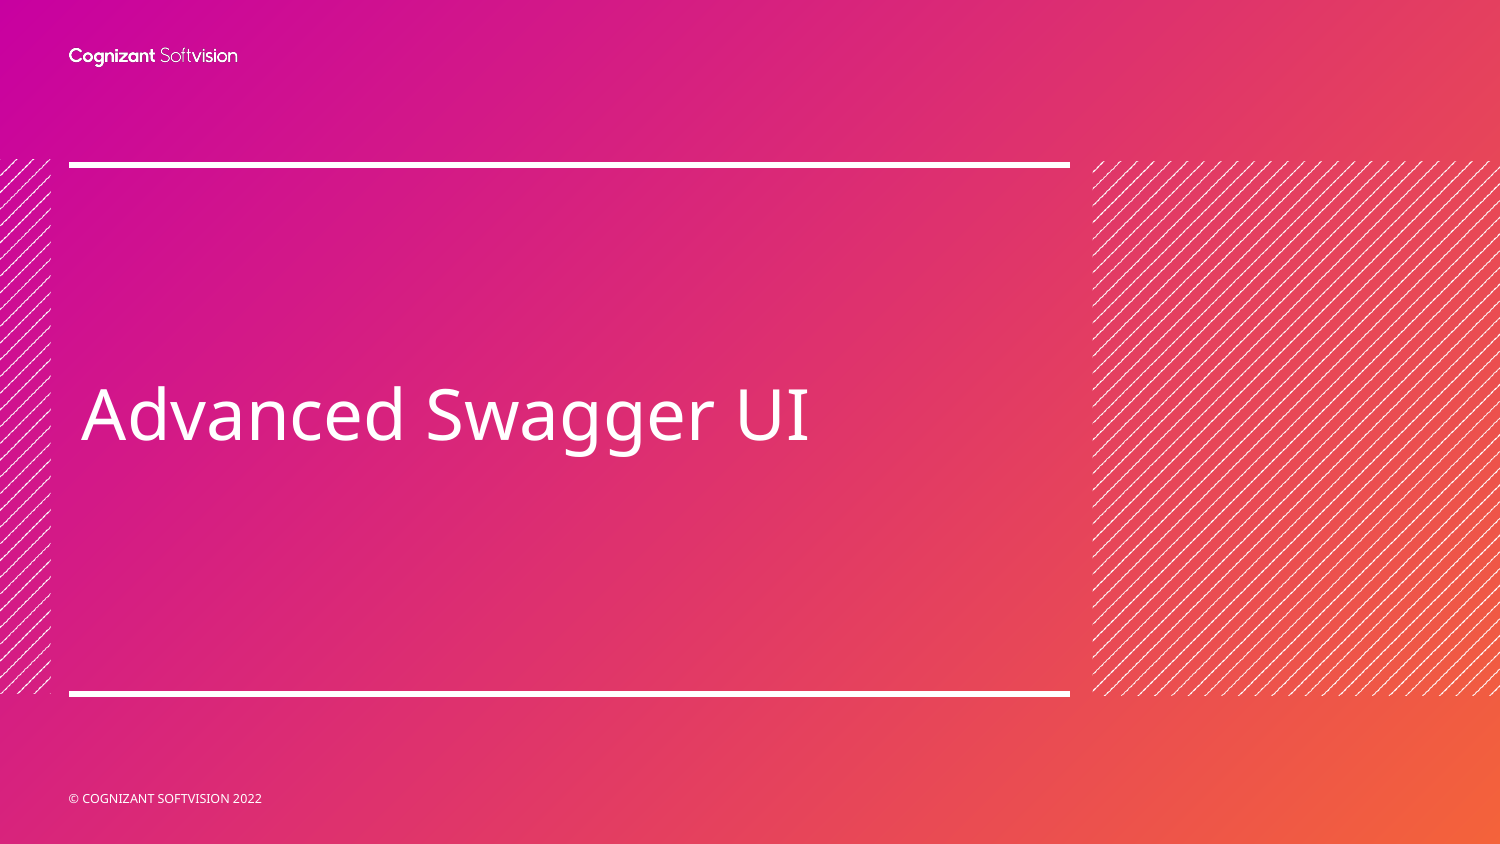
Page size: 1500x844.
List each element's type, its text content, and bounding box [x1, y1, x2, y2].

title [69, 161, 1071, 378]
picture [1092, 161, 1500, 696]
picture [0, 159, 51, 694]
list Advanced Swagger UI [66, 378, 1434, 446]
title [69, 446, 1071, 696]
picture [59, 37, 247, 77]
